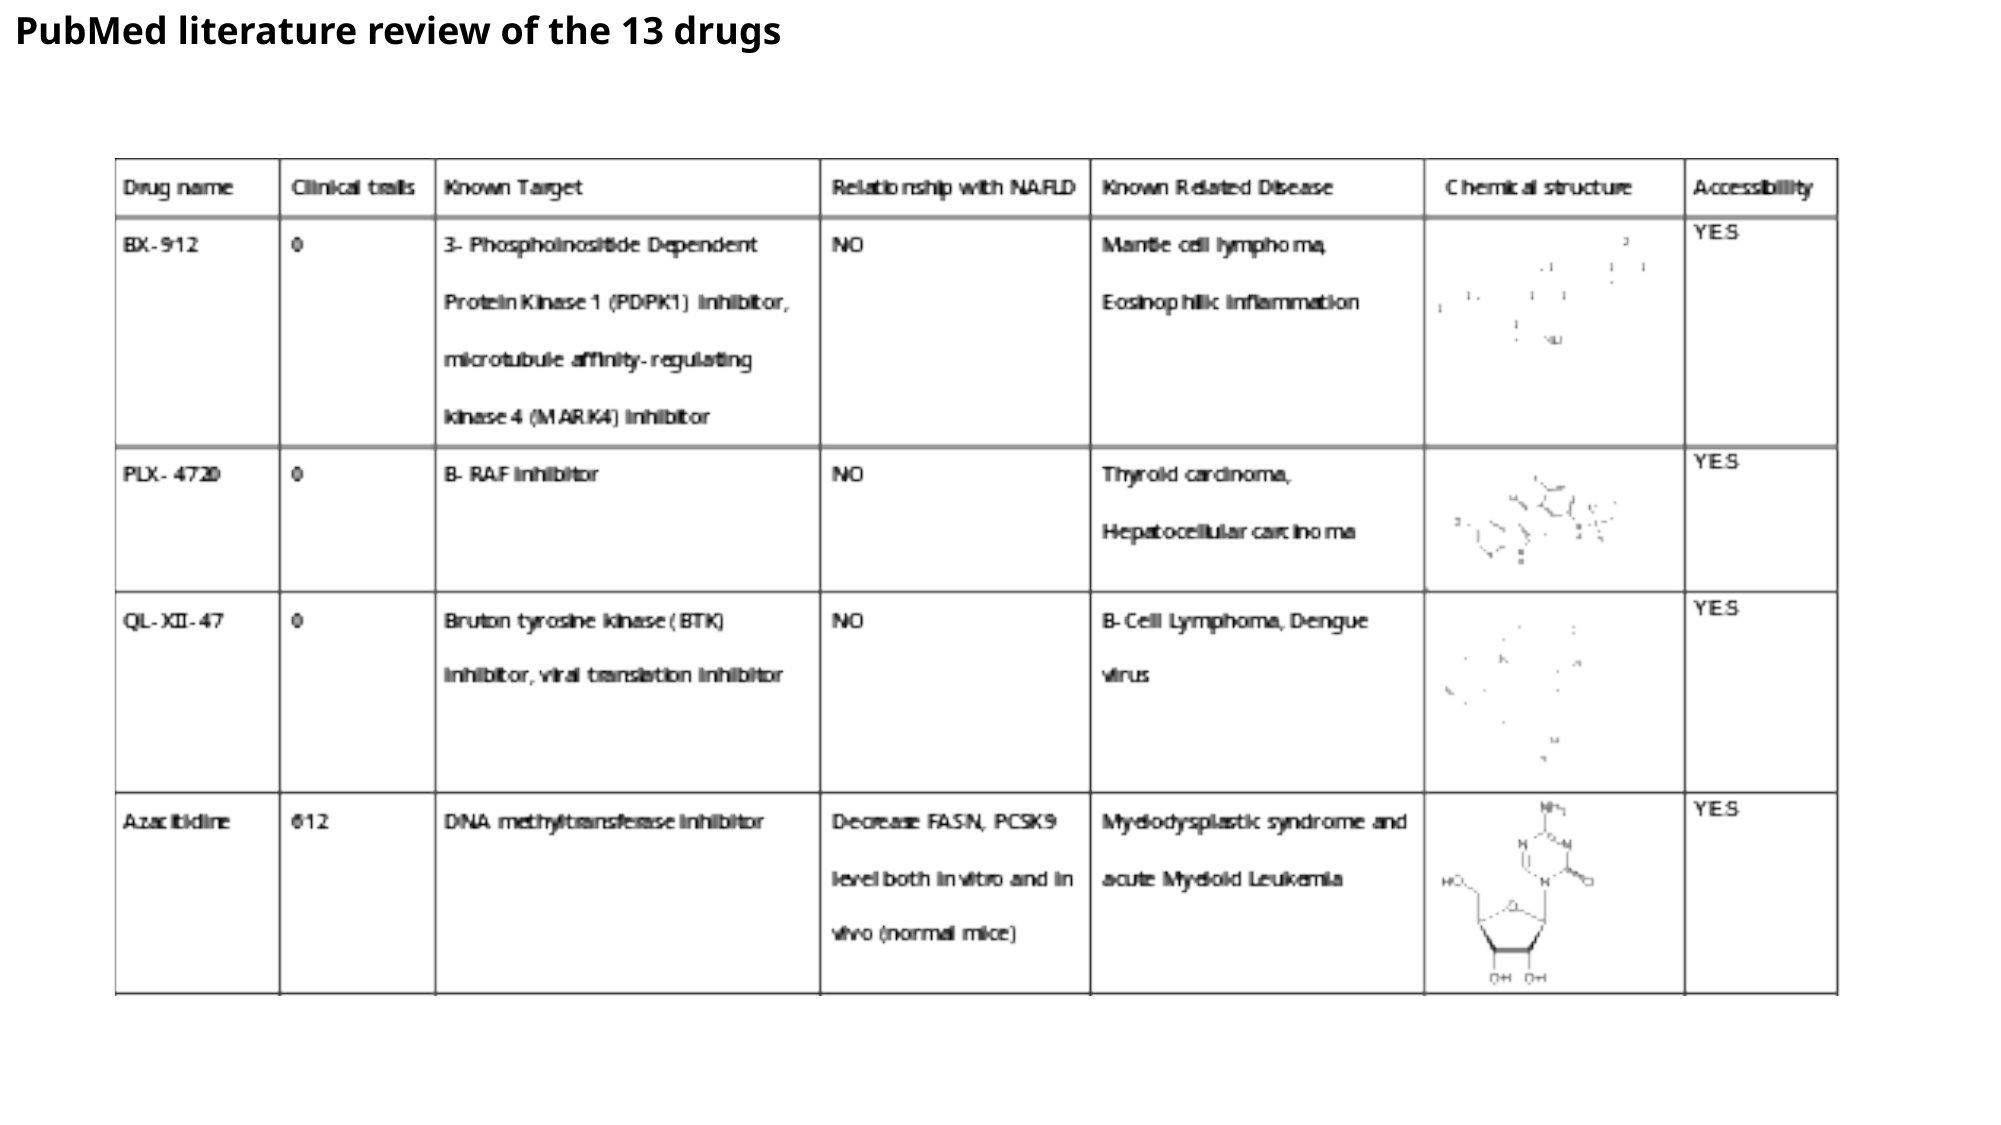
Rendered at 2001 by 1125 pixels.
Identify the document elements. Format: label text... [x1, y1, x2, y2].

picture [114, 158, 1844, 996]
text_box PubMed literature review of the 13 drugs [0, 0, 833, 60]
